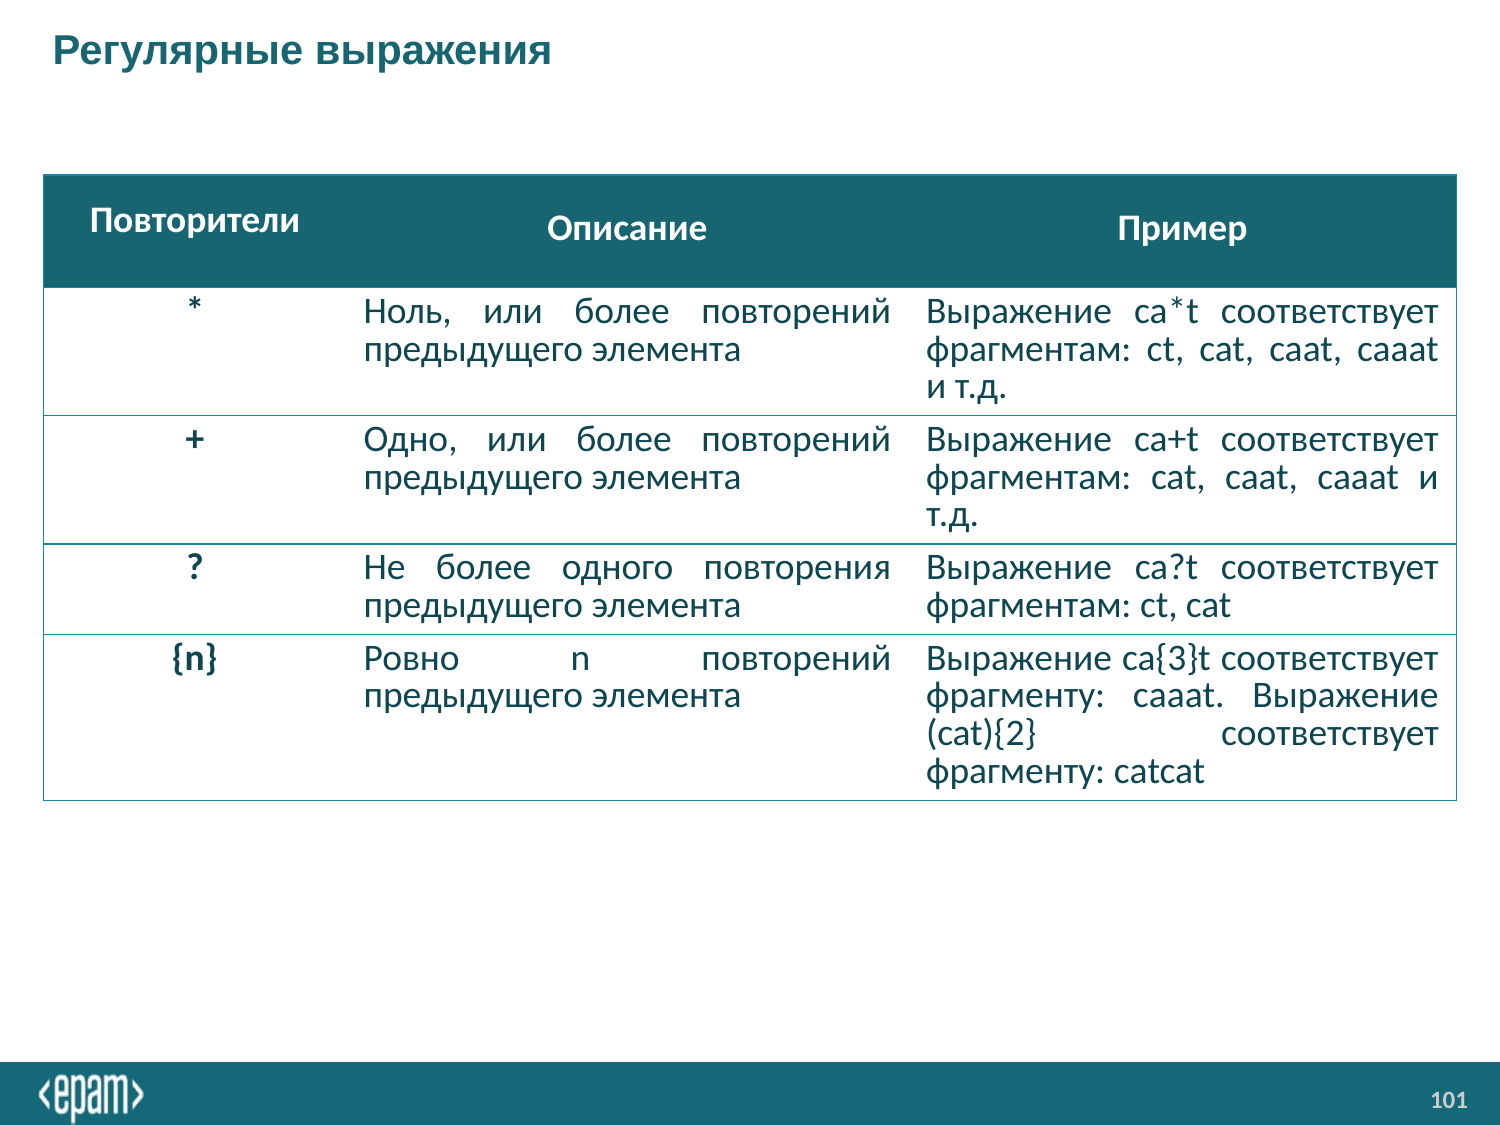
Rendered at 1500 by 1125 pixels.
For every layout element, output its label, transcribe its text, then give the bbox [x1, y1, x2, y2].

table_cell Ровно n повторений предыдущего элемента [346, 635, 909, 800]
table_cell Одно, или более повторений предыдущего элемента [346, 416, 909, 543]
table_cell + [44, 416, 346, 543]
table_cell Выражение ca*t соответствует фрагментам: ct, cat, caat, caaat и т.д. [909, 288, 1456, 415]
table_header Пример [909, 176, 1456, 287]
title Регулярные выражения [0, 0, 1500, 95]
table_cell {n} [44, 635, 346, 800]
table_cell Выражение ca+t соответствует фрагментам: cat, caat, caaat и т.д. [909, 416, 1456, 543]
table_cell * [44, 288, 346, 415]
table_cell Выражение ca?t соответствует фрагментам: ct, cat [909, 545, 1456, 634]
table_cell Выражение ca{3}t соответствует фрагменту: cаааt. Выражение (cat){2} соответствует фрагменту: cаtcat [909, 635, 1456, 800]
picture [38, 1074, 144, 1125]
table_cell Не более одного повторения предыдущего элемента [346, 545, 909, 634]
table_header Описание [346, 176, 909, 287]
table_cell Ноль, или более повторений предыдущего элемента [346, 288, 909, 415]
table_header Повторители [44, 176, 346, 287]
table_cell ? [44, 545, 346, 634]
